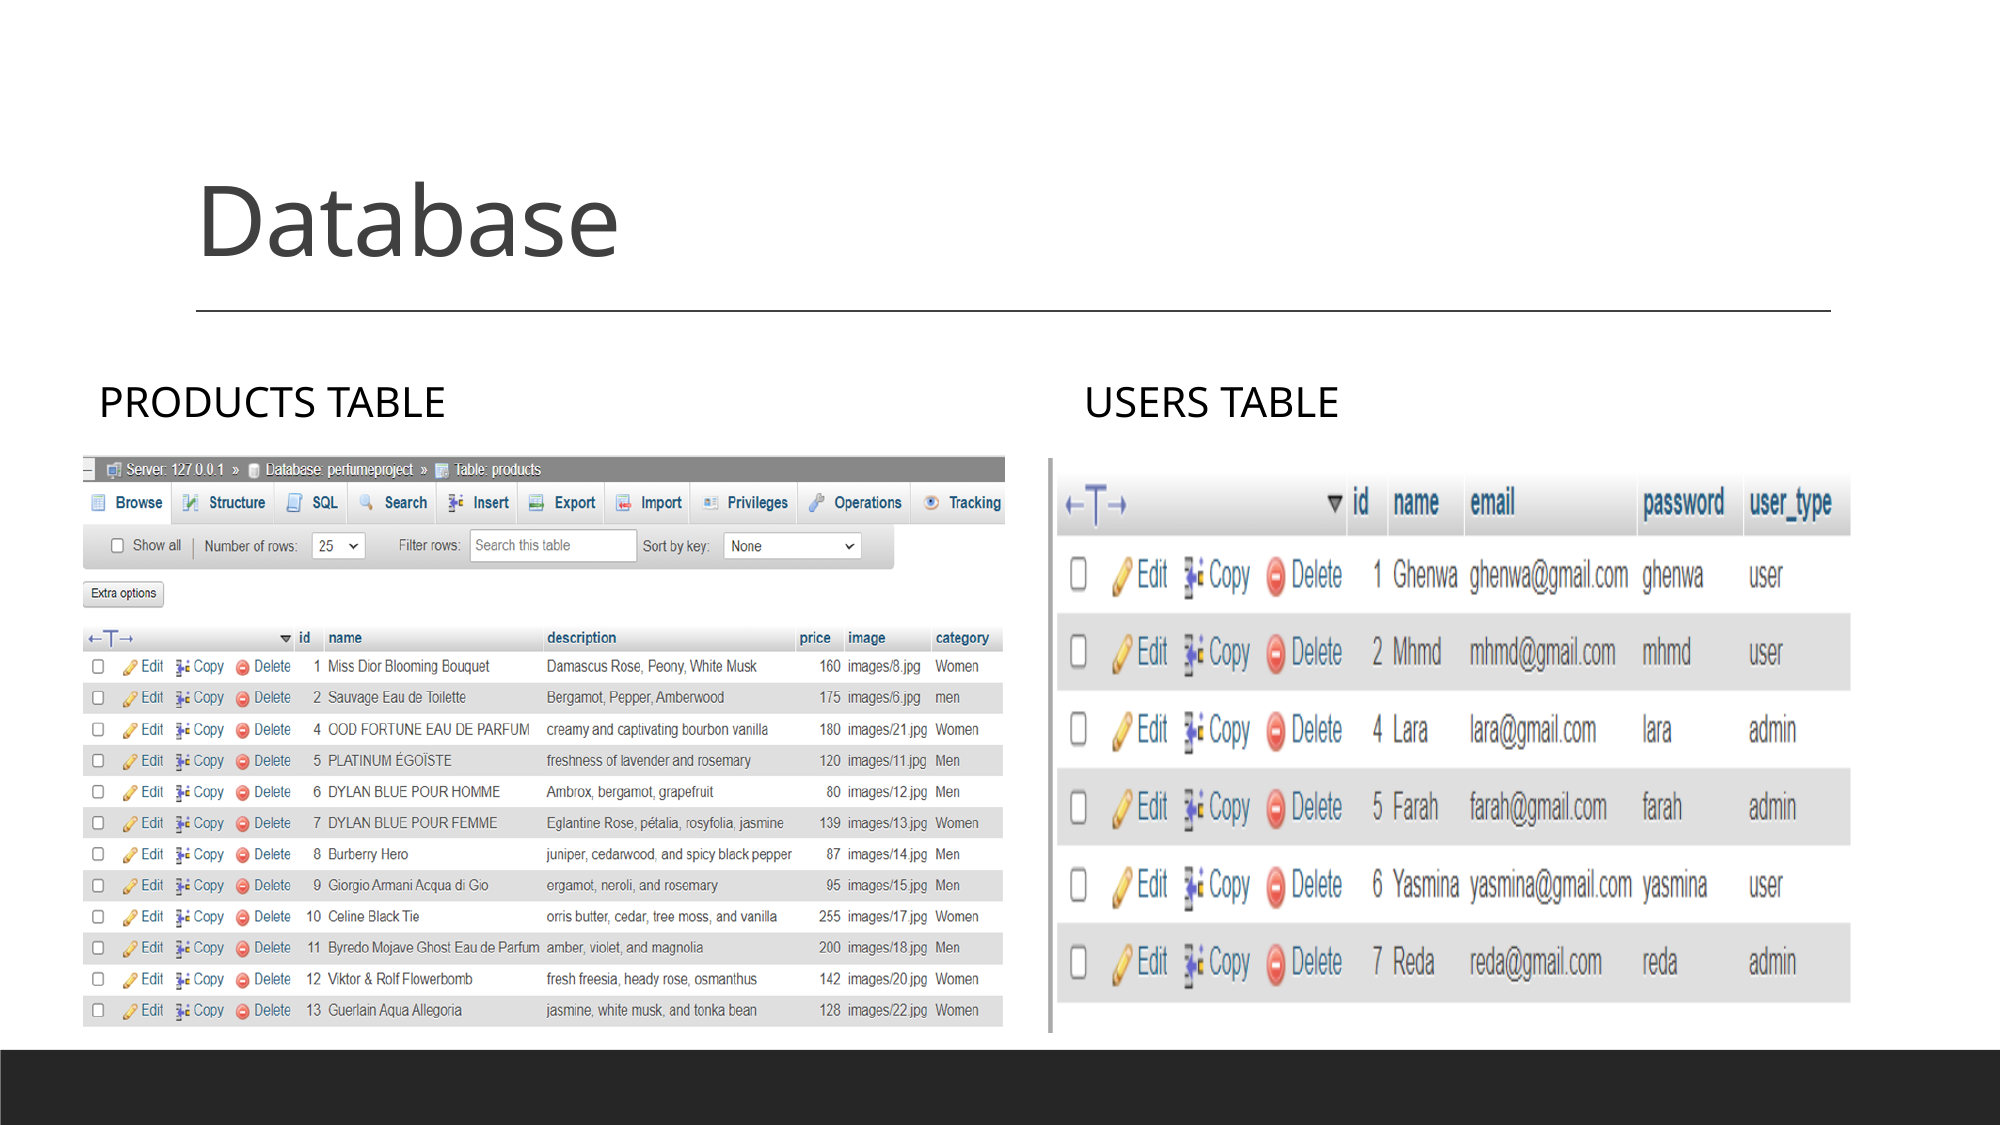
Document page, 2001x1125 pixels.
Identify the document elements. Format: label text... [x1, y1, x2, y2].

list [83, 447, 1006, 1034]
title Database [180, 47, 1830, 285]
list Users table [1068, 337, 1830, 454]
list Products table [83, 337, 845, 446]
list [1047, 457, 1862, 1034]
